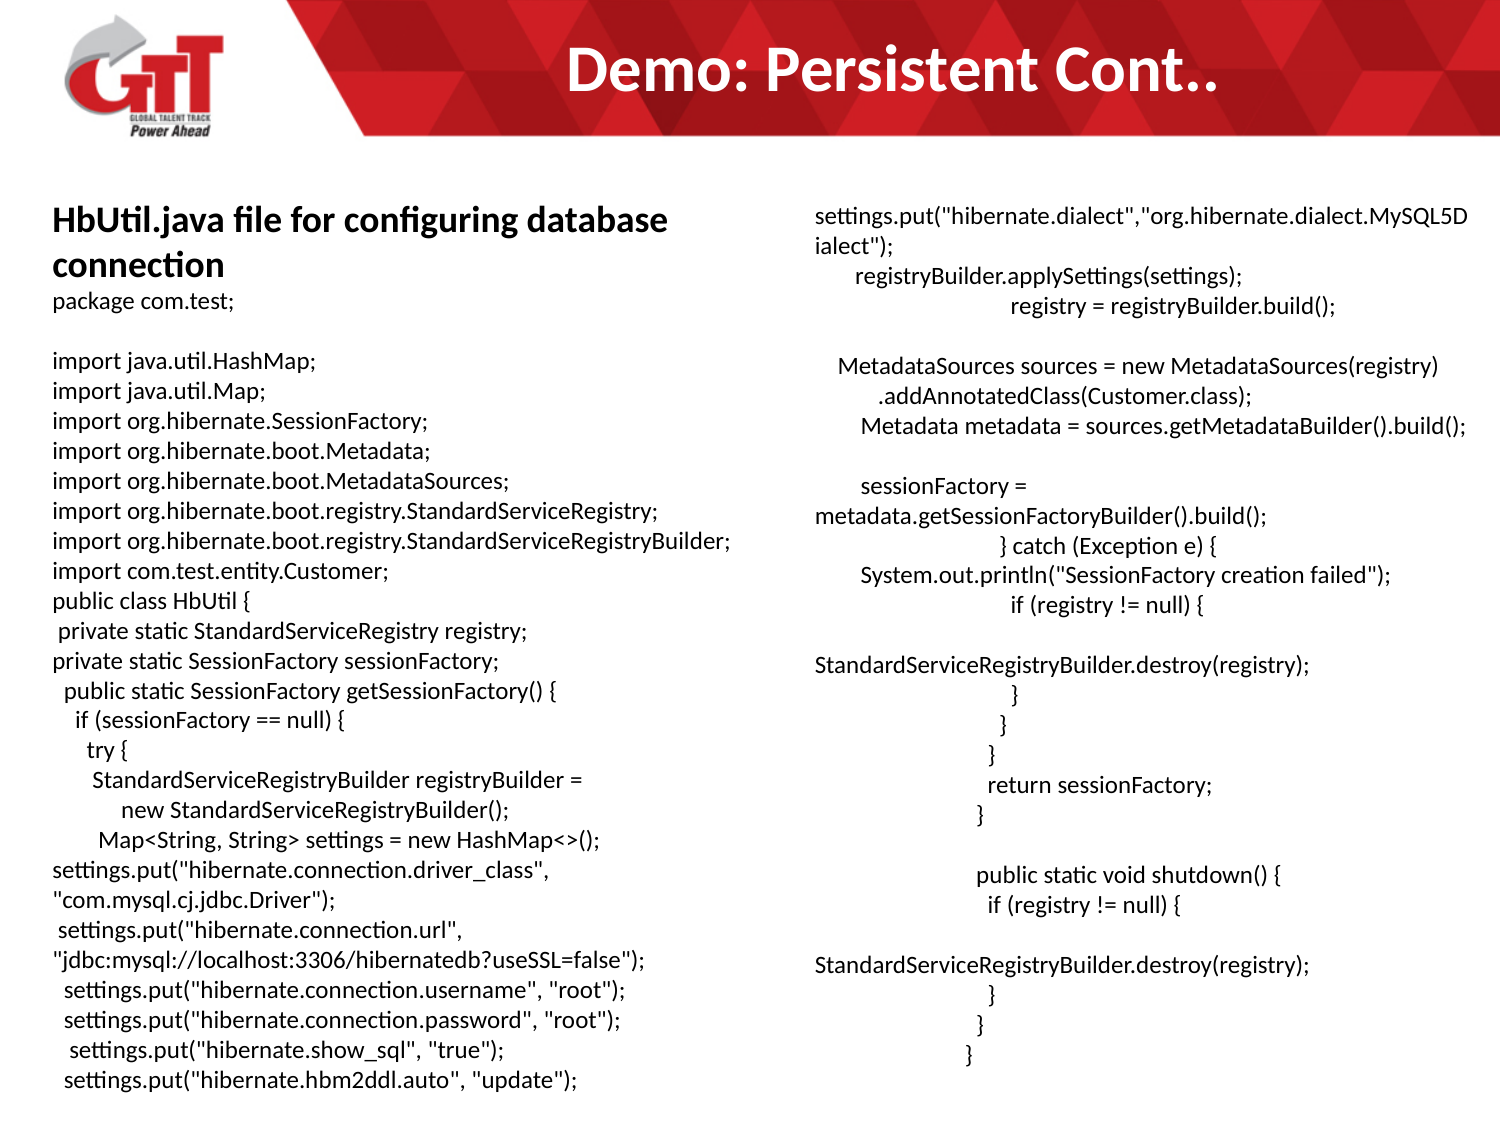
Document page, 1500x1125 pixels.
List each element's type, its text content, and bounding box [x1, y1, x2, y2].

text_box HbUtil.java file for configuring database connection package com.test; import java.util.HashMap; import java.util.Map; import org.hibernate.SessionFactory; import org.hibernate.boot.Metadata; import org.hibernate.boot.MetadataSources; import org.hibernate.boot.registry.StandardServiceRegistry; import org.hibernate.boot.registry.StandardServiceRegistryBuilder; import com.test.entity.Customer; public class HbUtil { private static StandardServiceRegistry registry; private static SessionFactory sessionFactory; public static SessionFactory getSessionFactory() { if (sessionFactory == null) { try { StandardServiceRegistryBuilder registryBuilder = new StandardServiceRegistryBuilder(); Map<String, String> settings = new HashMap<>(); settings.put("hibernate.connection.driver_class", "com.mysql.cj.jdbc.Driver"); settings.put("hibernate.connection.url", "jdbc:mysql://localhost:3306/hibernatedb?useSSL=false"); settings.put("hibernate.connection.username", "root"); settings.put("hibernate.connection.password", "root"); settings.put("hibernate.show_sql", "true"); settings.put("hibernate.hbm2ddl.auto", "update"); [37, 187, 800, 1101]
text_box settings.put("hibernate.dialect","org.hibernate.dialect.MySQL5Dialect"); registryBuilder.applySettings(settings); registry = registryBuilder.build(); MetadataSources sources = new MetadataSources(registry) .addAnnotatedClass(Customer.class); Metadata metadata = sources.getMetadataBuilder().build(); sessionFactory = metadata.getSessionFactoryBuilder().build(); } catch (Exception e) { System.out.println("SessionFactory creation failed"); if (registry != null) { StandardServiceRegistryBuilder.destroy(registry); } } } return sessionFactory; } public static void shutdown() { if (registry != null) { StandardServiceRegistryBuilder.destroy(registry); } } } [799, 162, 1488, 1076]
title Demo: Persistent Cont.. [324, 12, 1463, 118]
picture [0, 0, 1500, 1125]
